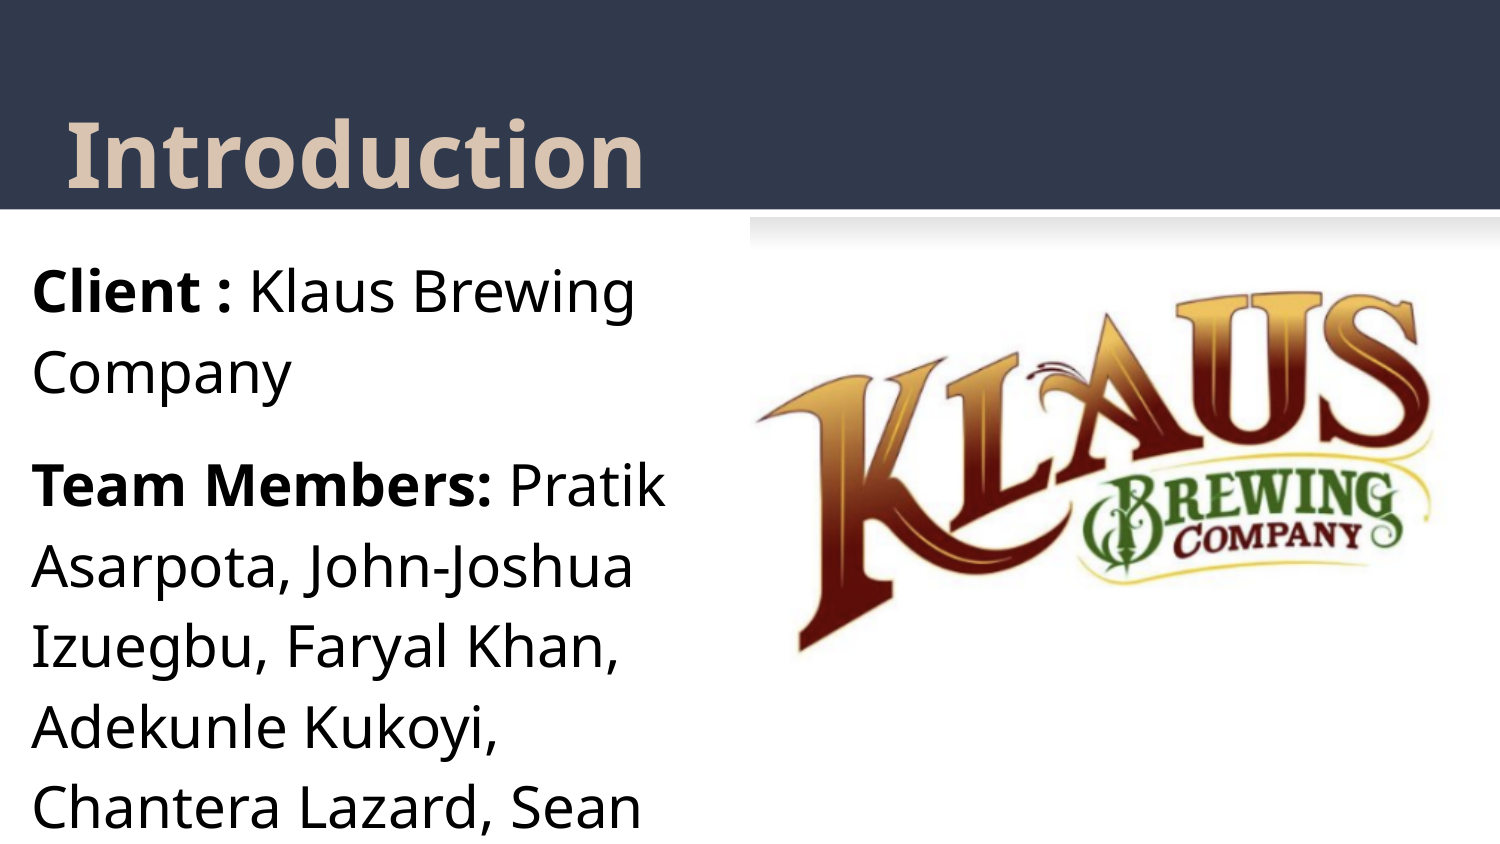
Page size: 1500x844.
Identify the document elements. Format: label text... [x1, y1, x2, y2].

title Introduction [51, 82, 1449, 185]
picture [749, 217, 1500, 665]
subtitle Client : Klaus Brewing Company Team Members: Pratik Asarpota, John-Joshua Izuegbu, Faryal Khan, Adekunle Kukoyi, Chantera Lazard, Sean Tran [16, 228, 732, 350]
